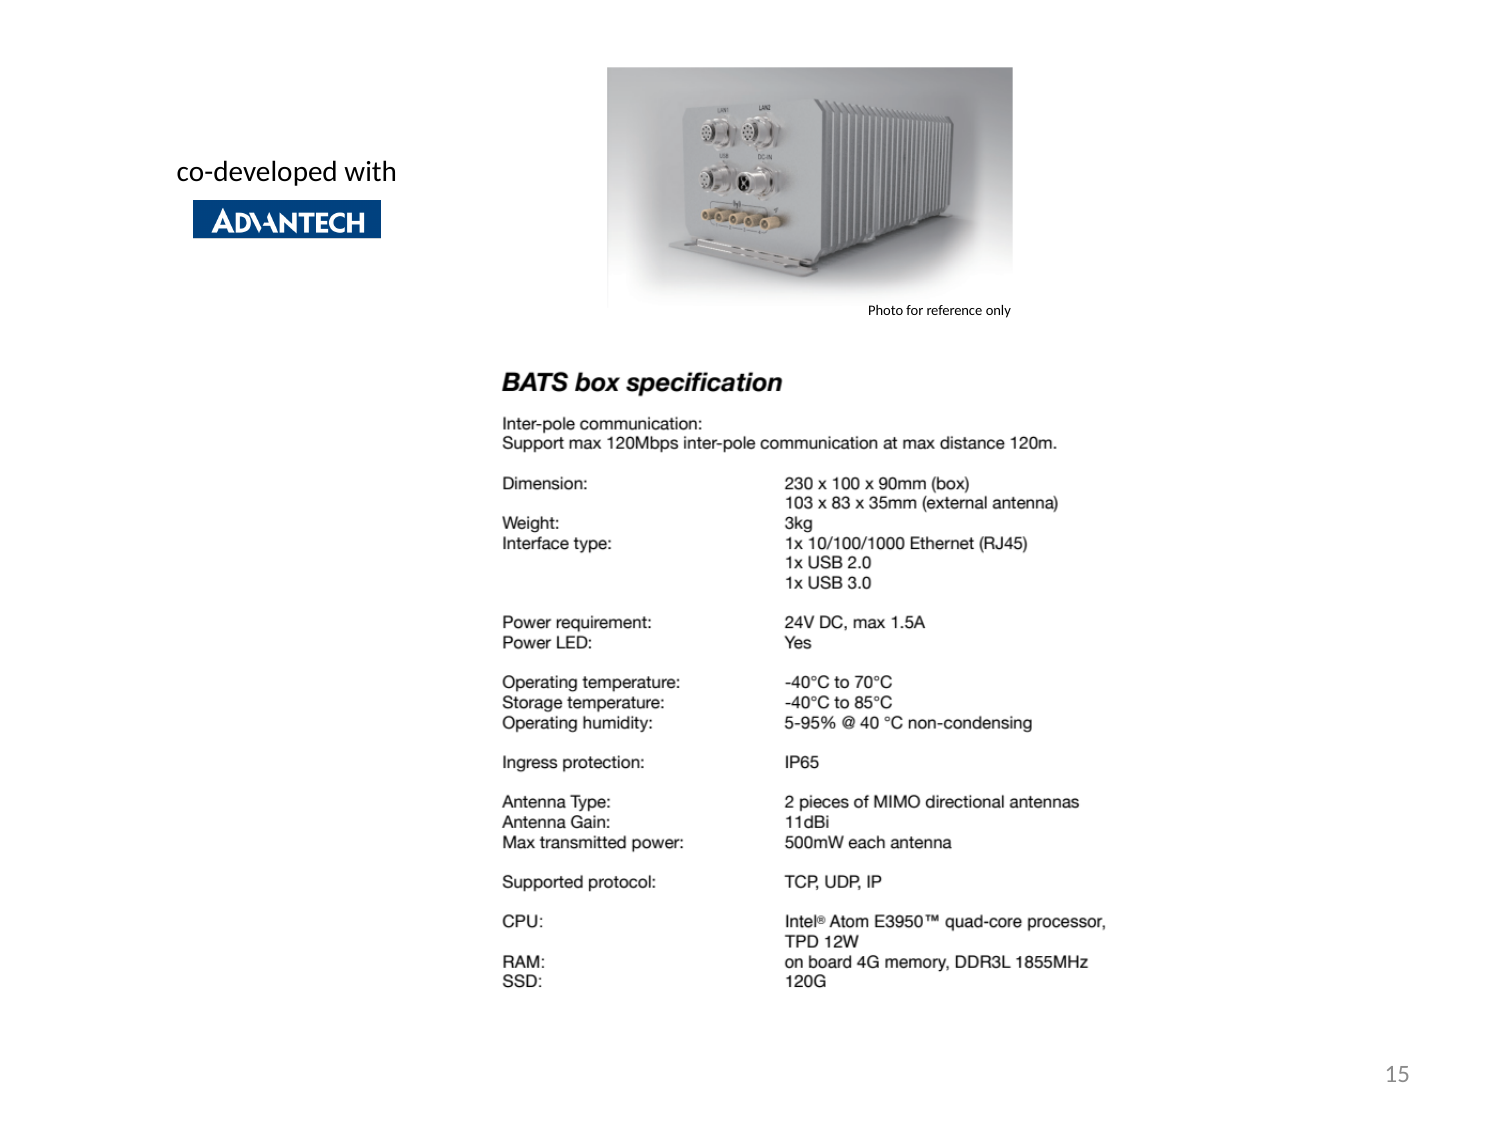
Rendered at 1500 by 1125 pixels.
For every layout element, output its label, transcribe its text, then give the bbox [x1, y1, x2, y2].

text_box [160, 144, 414, 239]
picture [374, 0, 1245, 1125]
slide_number 15 [1249, 1042, 1425, 1103]
